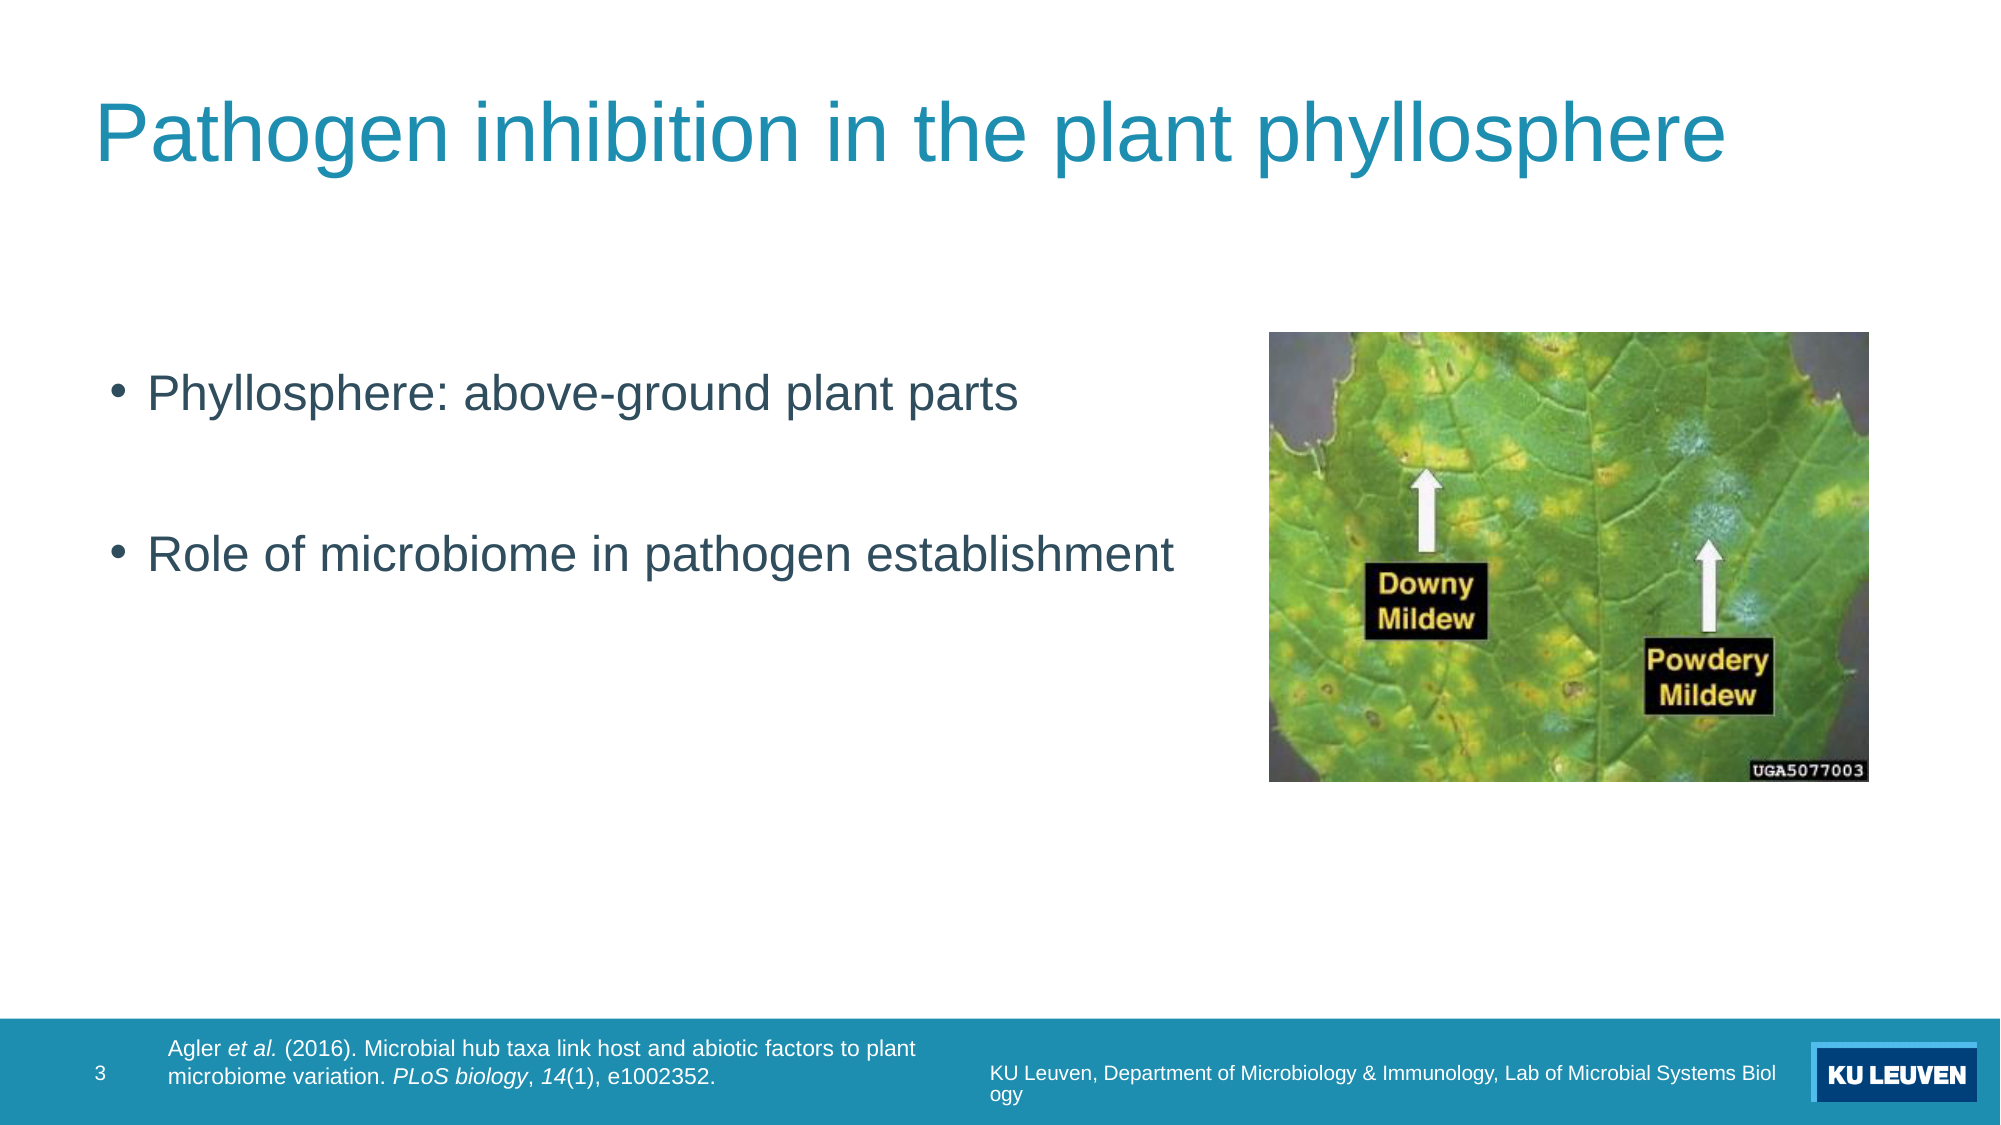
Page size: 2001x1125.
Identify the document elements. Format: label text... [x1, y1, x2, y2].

list Phyllosphere: above-ground plant parts Role of microbiome in pathogen establishment [94, 271, 1906, 1004]
slide_number 3 [94, 1018, 201, 1125]
footer KU Leuven, Department of Microbiology & Immunology, Lab of Microbial Systems Biology [989, 1018, 1809, 1125]
picture [1268, 331, 1869, 782]
text_box Agler et al. (2016). Microbial hub taxa link host and abiotic factors to plant microbiome variation. PLoS biology, 14(1), e1002352. [153, 1026, 977, 1097]
title Pathogen inhibition in the plant phyllosphere [94, 33, 1906, 223]
picture [1811, 1042, 1977, 1102]
